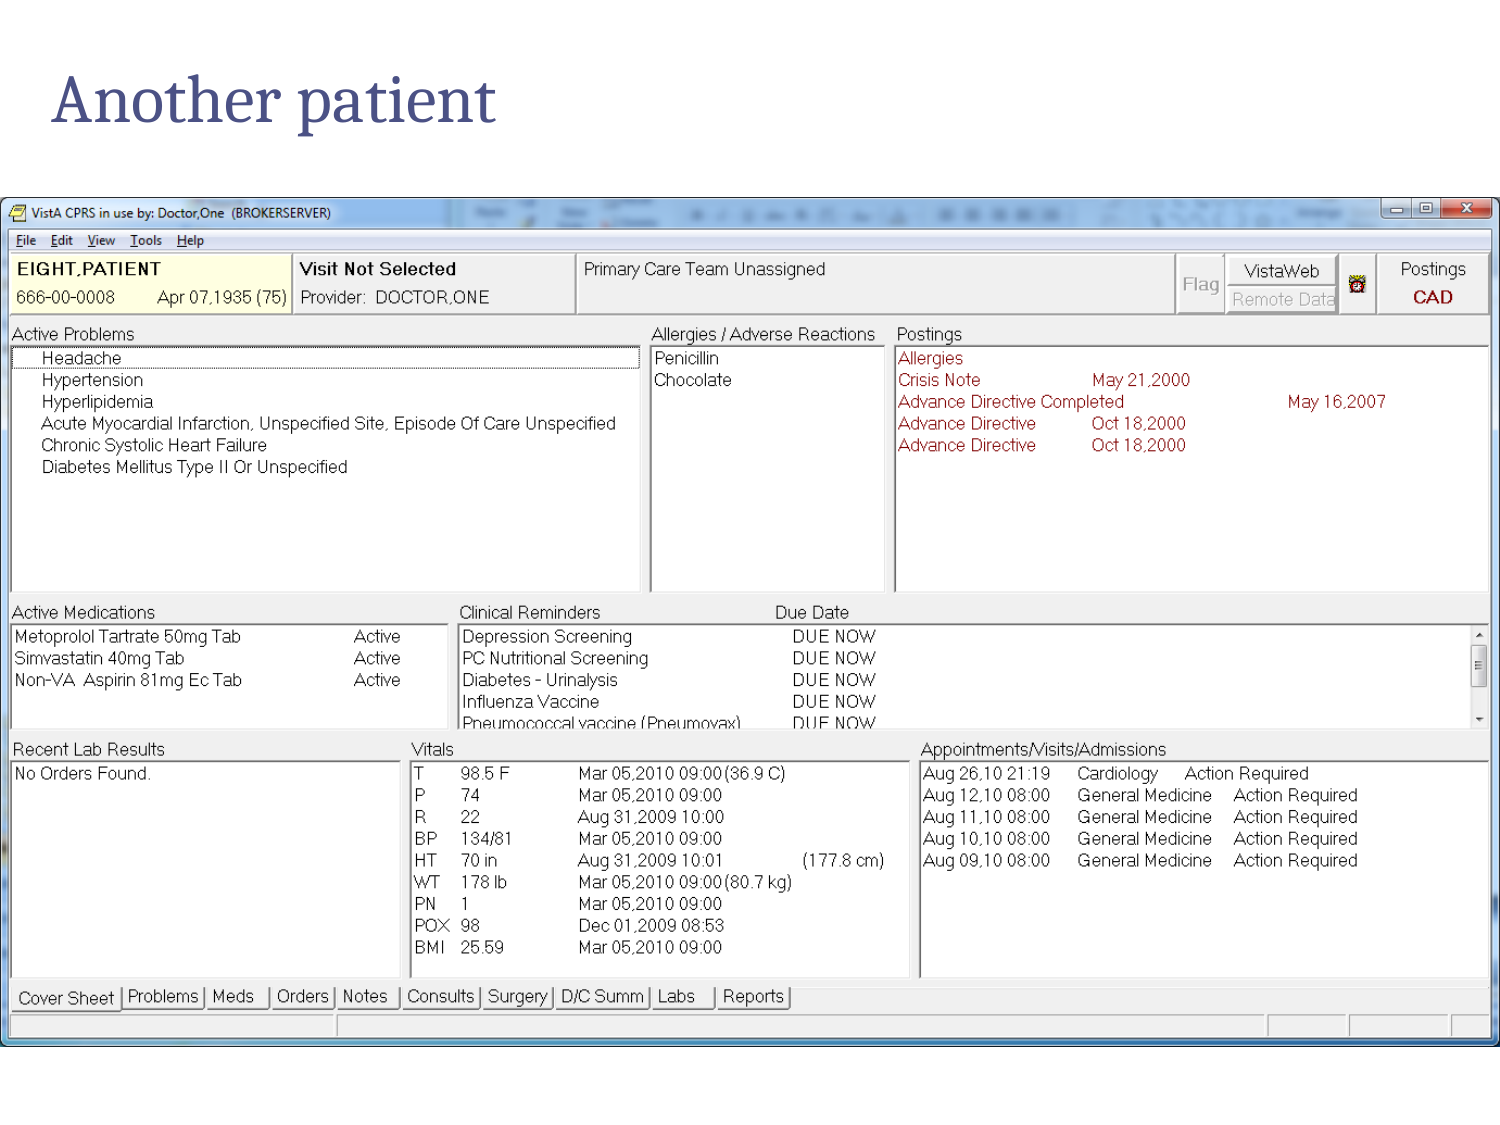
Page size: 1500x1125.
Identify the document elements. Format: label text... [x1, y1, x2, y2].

title Another patient [36, 25, 1464, 175]
picture [0, 197, 1500, 1047]
